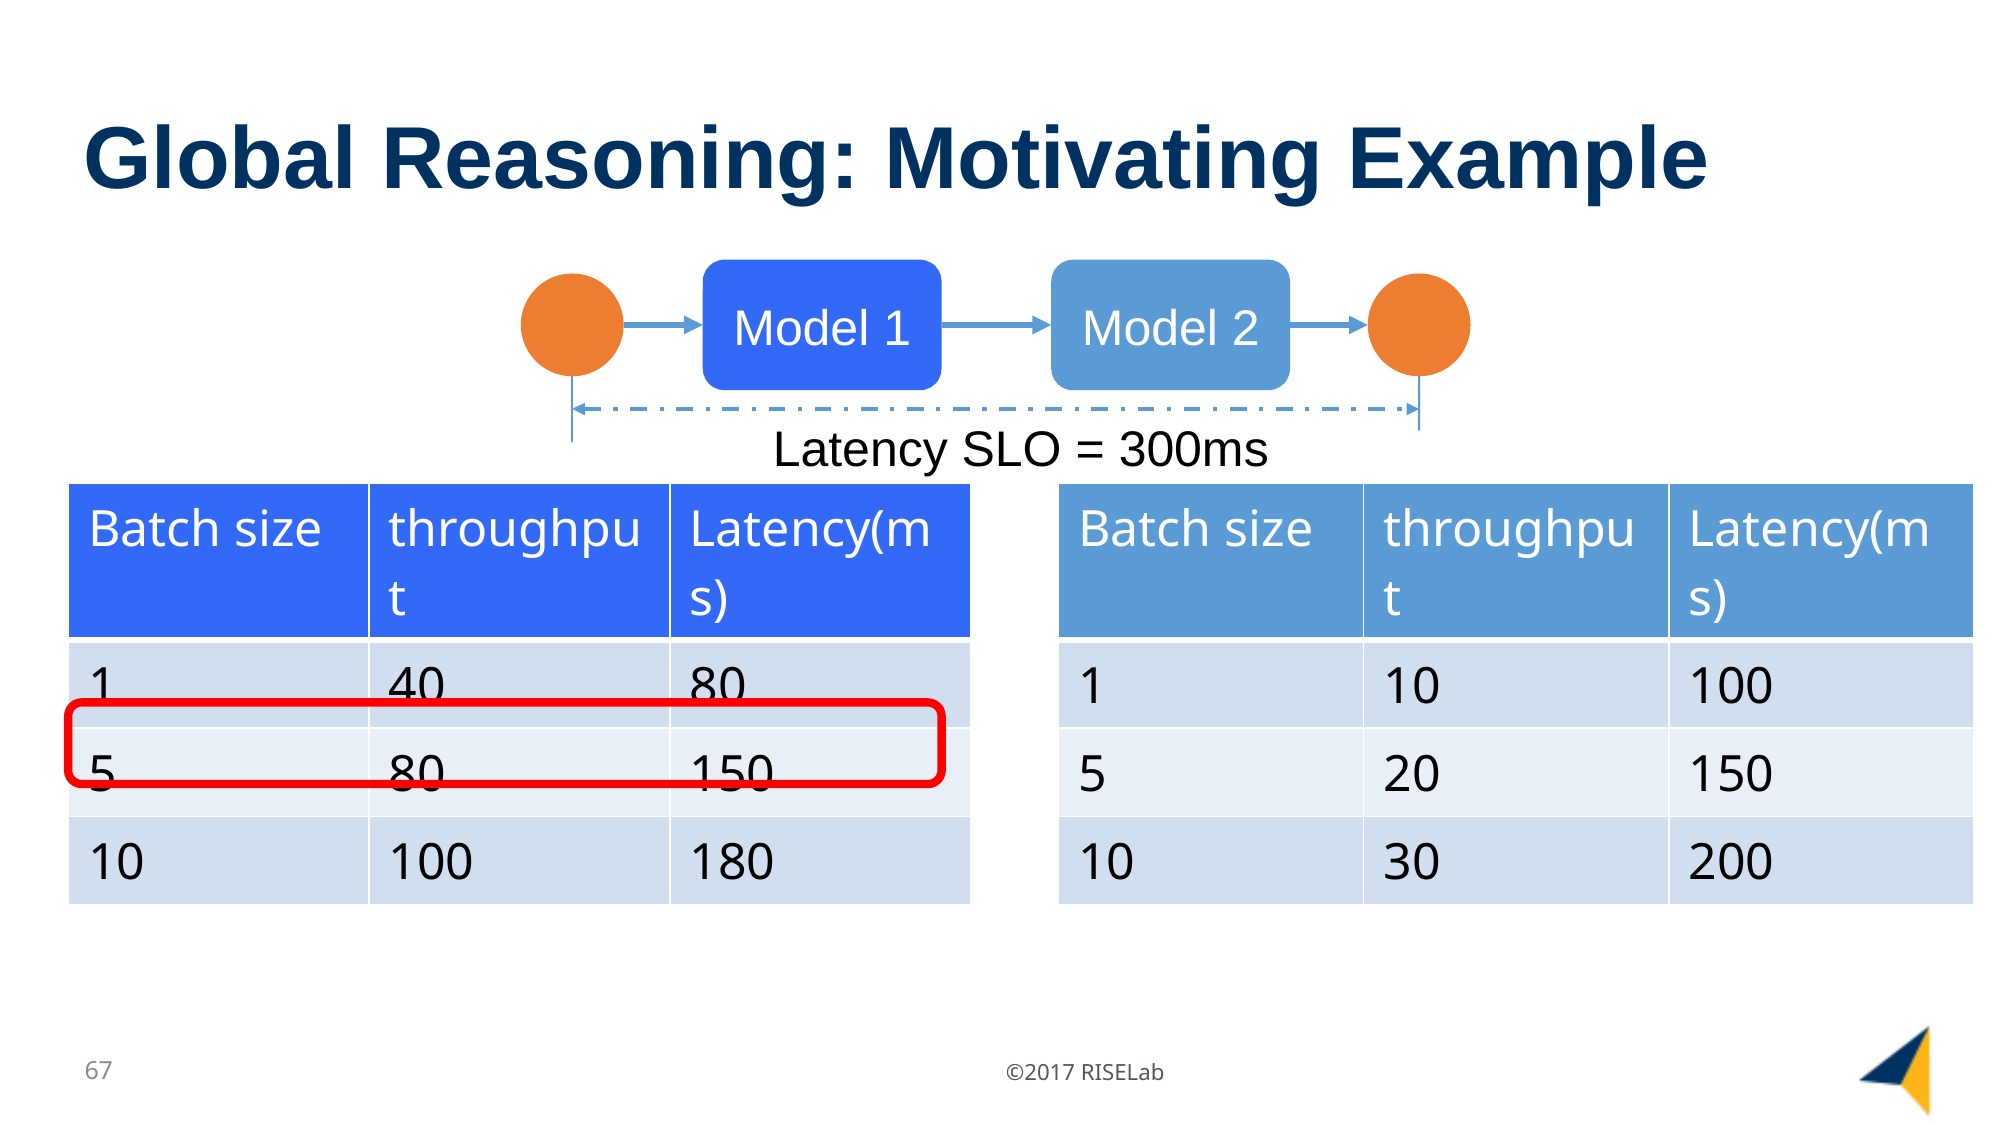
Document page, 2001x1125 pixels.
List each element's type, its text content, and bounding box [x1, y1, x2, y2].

table_cell 200 [1670, 817, 1973, 904]
table_cell 150 [671, 729, 970, 816]
text_box Model 2 [1050, 259, 1291, 391]
table_cell 80 [370, 785, 669, 816]
table_cell 150 [1670, 729, 1973, 816]
table_cell 10 [1364, 643, 1668, 727]
table_header throughput [370, 484, 669, 637]
table_cell 5 [1059, 729, 1363, 816]
text_box [520, 272, 625, 377]
text_box Latency SLO = 300ms [758, 410, 1285, 484]
table_cell 40 [370, 643, 669, 701]
text_box [67, 701, 943, 785]
table_header Latency(ms) [671, 484, 970, 637]
table_cell 5 [69, 779, 368, 816]
table_cell 20 [1364, 729, 1668, 816]
table_cell 10 [69, 817, 368, 904]
table_cell 10 [1059, 817, 1363, 904]
table_cell 30 [1364, 817, 1668, 904]
table_header throughput [1364, 484, 1668, 637]
picture [1859, 1025, 1932, 1118]
table_cell 80 [671, 643, 970, 727]
table_header Batch size [69, 484, 368, 637]
table_header Latency(ms) [1670, 484, 1973, 637]
table_header Batch size [1059, 484, 1363, 637]
table_cell 100 [370, 817, 669, 904]
table_cell 1 [69, 643, 368, 708]
table_cell 180 [671, 817, 970, 904]
table_cell 100 [1670, 643, 1973, 727]
text_box Model 1 [702, 259, 943, 391]
slide_number 67 [8, 1028, 129, 1115]
title Global Reasoning: Motivating Example [68, 97, 2000, 223]
text_box [1367, 272, 1472, 377]
table_cell 1 [1059, 643, 1363, 727]
